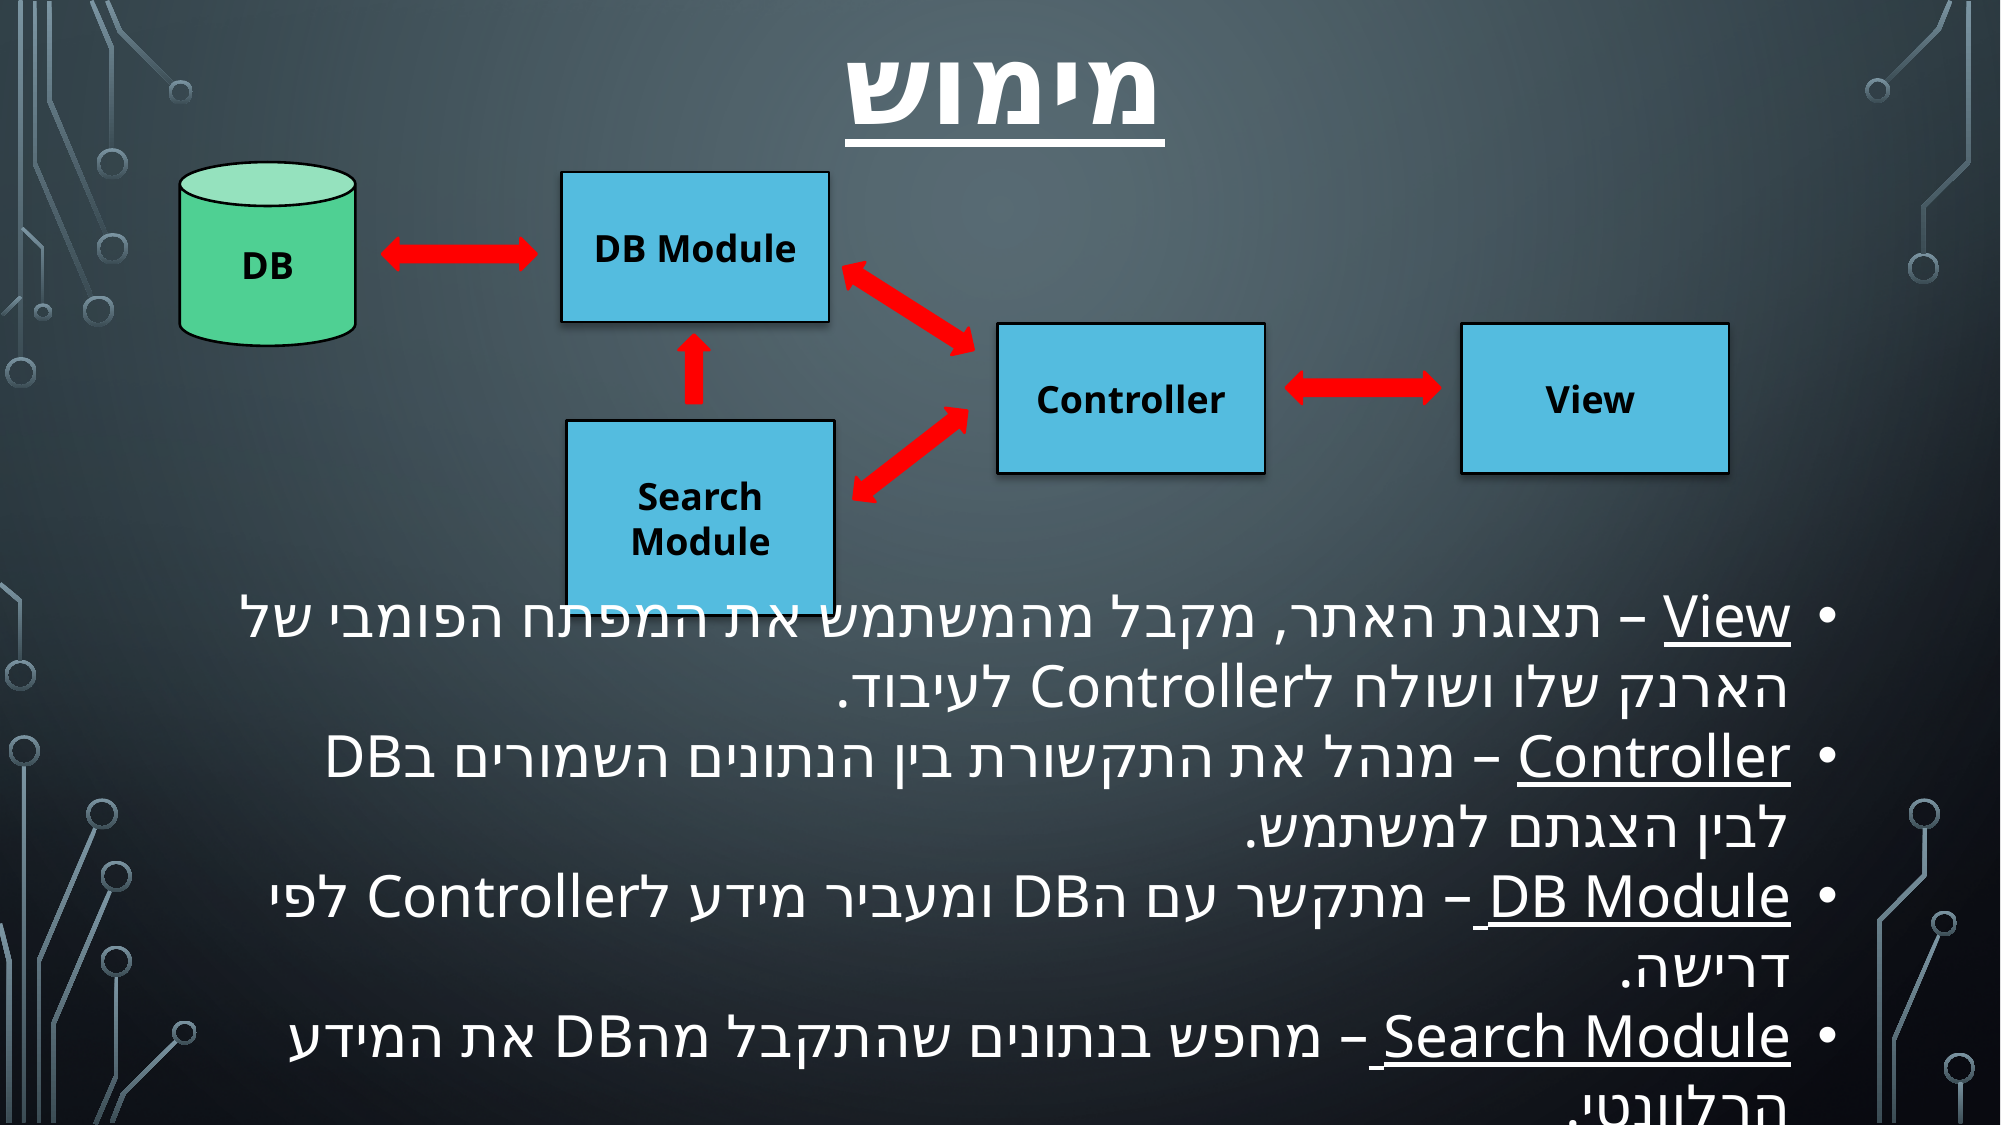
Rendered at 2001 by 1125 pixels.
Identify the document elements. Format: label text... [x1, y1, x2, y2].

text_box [179, 161, 1730, 573]
title מימוש [192, 13, 1818, 163]
text_box View – תצוגת האתר, מקבל מהמשתמש את המפתח הפומבי של הארנק שלו ושולח לController לעיבוד. Controller – מנהל את התקשורת בין הנתונים השמורים בDB לבין הצגתם למשתמש. DB Module – מתקשר עם הDB ומעביר מידע לController לפי דרישה. Search Module – מחפש בנתונים שהתקבל מהDB את המידע הרלוונטי. [204, 572, 1853, 1125]
